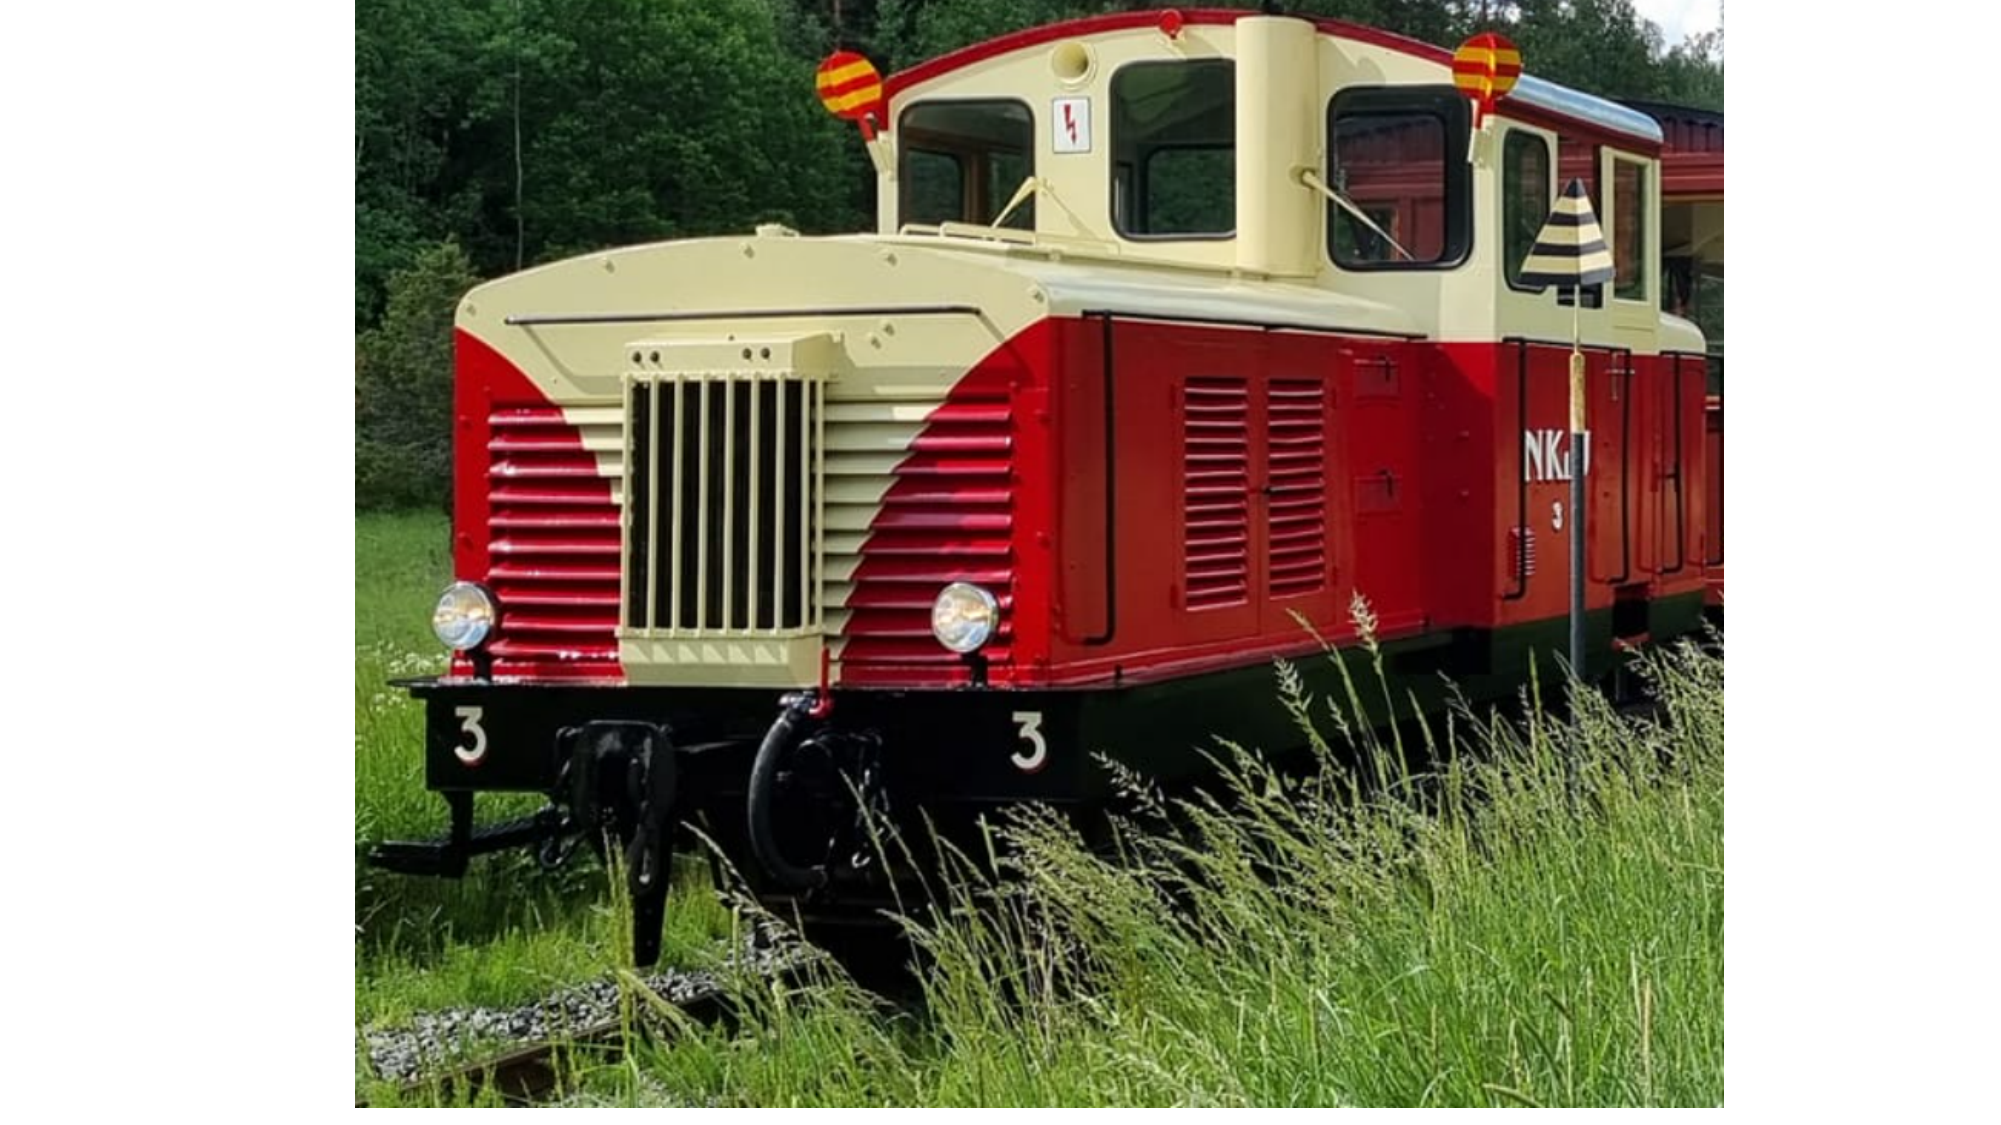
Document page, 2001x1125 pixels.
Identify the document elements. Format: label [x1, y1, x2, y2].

picture [355, 0, 1724, 1109]
